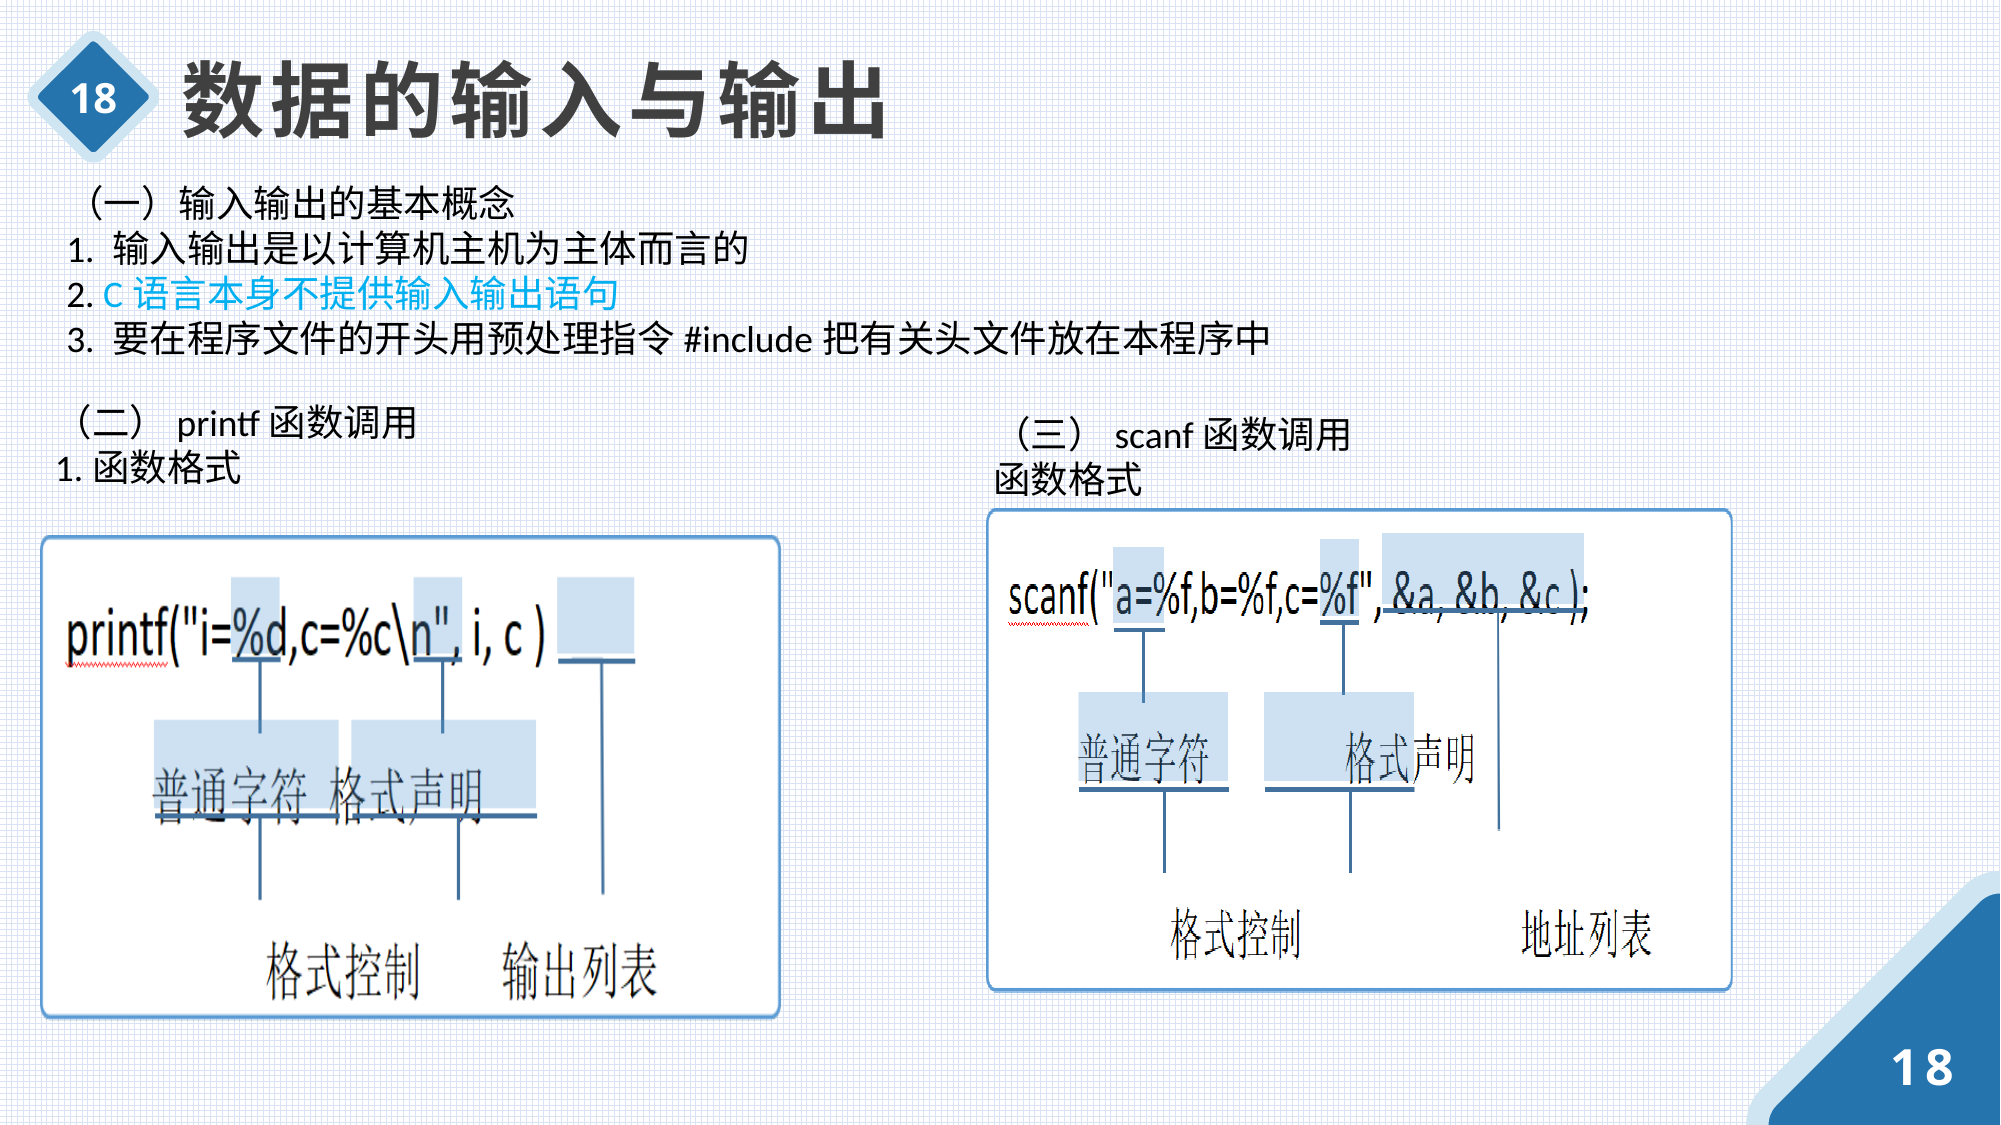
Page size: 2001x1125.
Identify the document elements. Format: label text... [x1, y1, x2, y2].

text_box （二）printf函数调用 1.函数格式 [40, 391, 874, 497]
text_box [40, 497, 930, 1013]
text_box （一）输入输出的基本概念 1. 输入输出是以计算机主机为主体而言的 2. C语言本身不提供输入输出语句 3. 要在程序文件的开头用预处理指令#include把有关头文件放在本程序中 [51, 172, 1963, 367]
text_box [1756, 881, 2000, 1125]
picture [40, 535, 782, 1060]
text_box （三）scanf函数调用 函数格式 [978, 403, 1812, 509]
picture [986, 508, 1733, 1013]
text_box 18 [1840, 1028, 2000, 1103]
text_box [40, 41, 941, 158]
